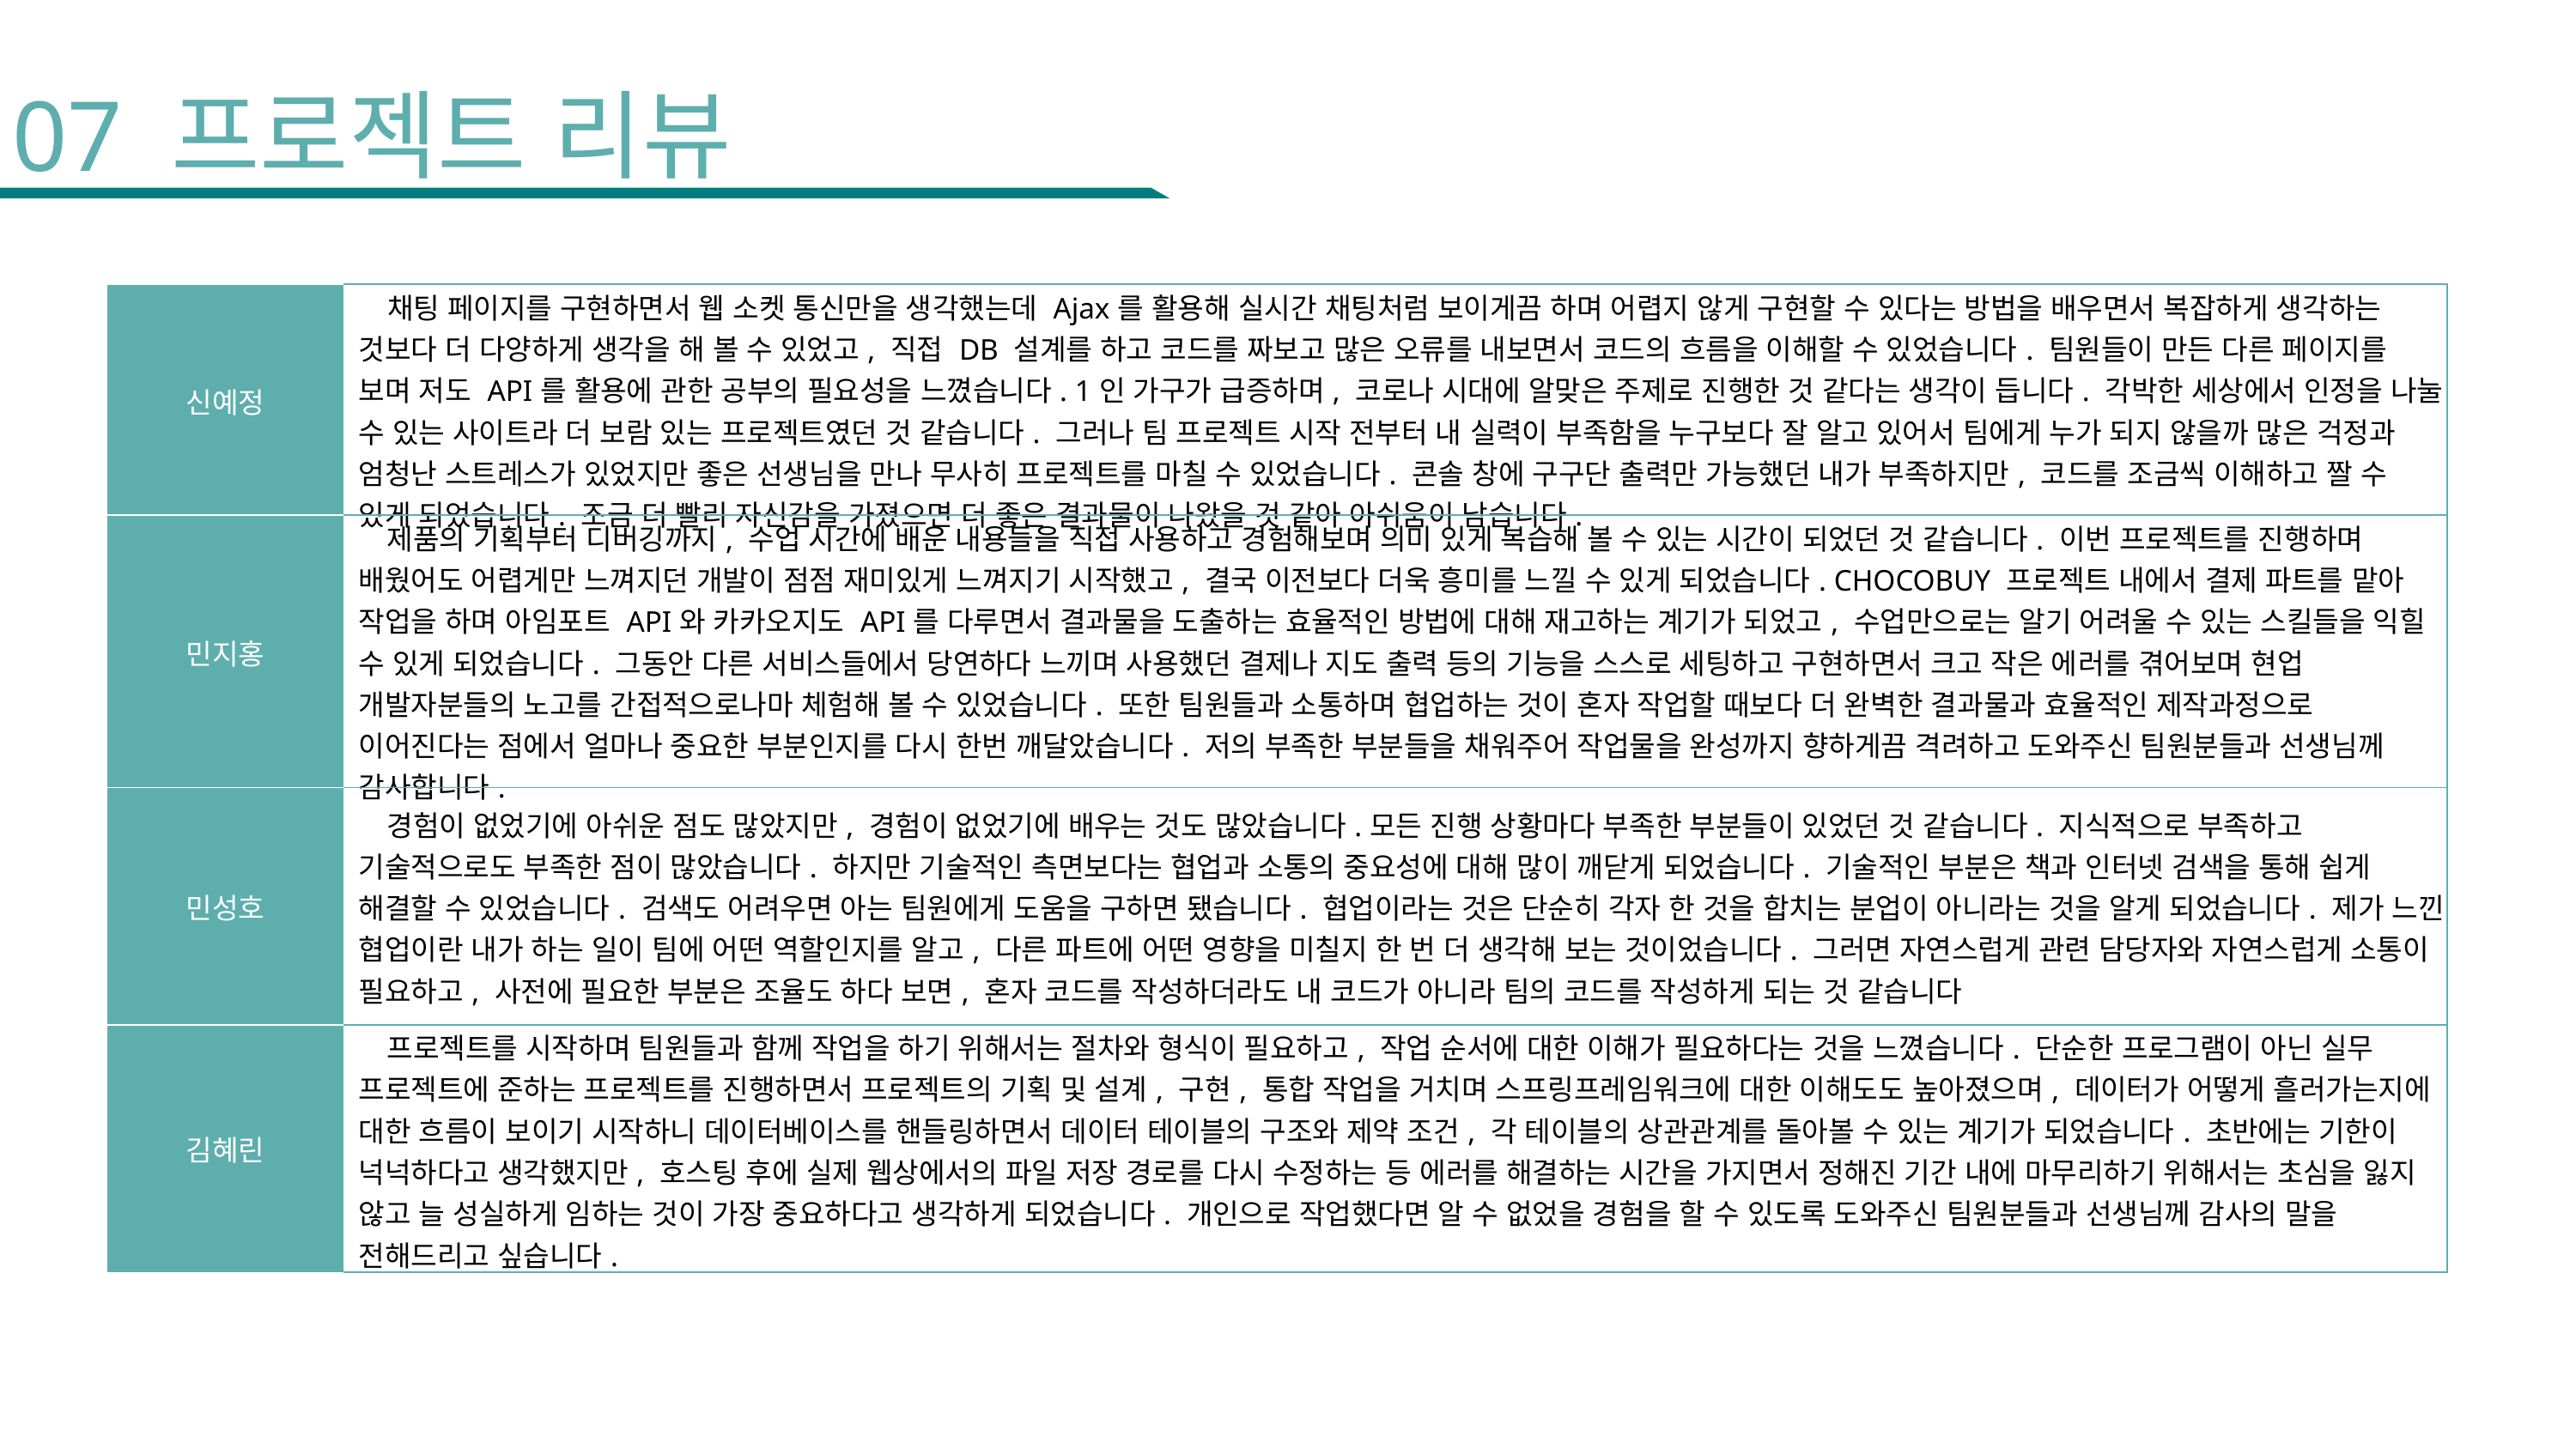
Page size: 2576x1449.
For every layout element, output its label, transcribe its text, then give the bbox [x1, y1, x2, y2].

text_box 07 프로젝트 리뷰 [0, 68, 1106, 197]
table_cell 경험이 없었기에 아쉬운 점도 많았지만, 경험이 없었기에 배우는 것도 많았습니다.모든 진행 상황마다 부족한 부분들이 있었던 것 같습니다. 지식적으로 부족하고 기술적으로도 부족한 점이 많았습니다. 하지만 기술적인 측면보다는 협업과 소통의 중요성에 대해 많이 깨닫게 되었습니다. 기술적인 부분은 책과 인터넷 검색을 통해 쉽게 해결할 수 있었습니다. 검색도 어려우면 아는 팀원에게 도움을 구하면 됐습니다. 협업이라는 것은 단순히 각자 한 것을 합치는 분업이 아니라는 것을 알게 되었습니다. 제가 느낀 협업이란 내가 하는 일이 팀에 어떤 역할인지를 알고, 다른 파트에 어떤 영향을 미칠지 한 번 더 생각해 보는 것이었습니다. 그러면 자연스럽게 관련 담당자와 자연스럽게 소통이 필요하고, 사전에 필요한 부분은 조율도 하다 보면, 혼자 코드를 작성하더라도 내 코드가 아니라 팀의 코드를 작성하게 되는 것 같습니다 [343, 788, 2446, 1024]
text_box [0, 185, 1172, 201]
table_cell 민지홍 [107, 516, 343, 787]
table_cell 민성호 [107, 788, 343, 1024]
table_cell 김혜린 [107, 1026, 343, 1272]
table_cell 프로젝트를 시작하며 팀원들과 함께 작업을 하기 위해서는 절차와 형식이 필요하고, 작업 순서에 대한 이해가 필요하다는 것을 느꼈습니다. 단순한 프로그램이 아닌 실무 프로젝트에 준하는 프로젝트를 진행하면서 프로젝트의 기획 및 설계, 구현, 통합 작업을 거치며 스프링프레임워크에 대한 이해도도 높아졌으며, 데이터가 어떻게 흘러가는지에 대한 흐름이 보이기 시작하니 데이터베이스를 핸들링하면서 데이터 테이블의 구조와 제약 조건, 각 테이블의 상관관계를 돌아볼 수 있는 계기가 되었습니다. 초반에는 기한이 넉넉하다고 생각했지만, 호스팅 후에 실제 웹상에서의 파일 저장 경로를 다시 수정하는 등 에러를 해결하는 시간을 가지면서 정해진 기간 내에 마무리하기 위해서는 초심을 잃지 않고 늘 성실하게 임하는 것이 가장 중요하다고 생각하게 되었습니다. 개인으로 작업했다면 알 수 없었을 경험을 할 수 있도록 도와주신 팀원분들과 선생님께 감사의 말을 전해드리고 싶습니다. [343, 1026, 2446, 1271]
table_header 채팅 페이지를 구현하면서 웹 소켓 통신만을 생각했는데 Ajax를 활용해 실시간 채팅처럼 보이게끔 하며 어렵지 않게 구현할 수 있다는 방법을 배우면서 복잡하게 생각하는 것보다 더 다양하게 생각을 해 볼 수 있었고, 직접 DB 설계를 하고 코드를 짜보고 많은 오류를 내보면서 코드의 흐름을 이해할 수 있었습니다. 팀원들이 만든 다른 페이지를 보며 저도 API를 활용에 관한 공부의 필요성을 느꼈습니다. 1인 가구가 급증하며, 코로나 시대에 알맞은 주제로 진행한 것 같다는 생각이 듭니다. 각박한 세상에서 인정을 나눌 수 있는 사이트라 더 보람 있는 프로젝트였던 것 같습니다. 그러나 팀 프로젝트 시작 전부터 내 실력이 부족함을 누구보다 잘 알고 있어서 팀에게 누가 되지 않을까 많은 걱정과 엄청난 스트레스가 있었지만 좋은 선생님을 만나 무사히 프로젝트를 마칠 수 있었습니다. 콘솔 창에 구구단 출력만 가능했던 내가 부족하지만, 코드를 조금씩 이해하고 짤 수 있게 되었습니다. 조금 더 빨리 자신감을 가졌으면 더 좋은 결과물이 나왔을 것 같아 아쉬움이 남습니다. [343, 285, 2446, 514]
table_cell 제품의 기획부터 디버깅까지, 수업 시간에 배운 내용들을 직접 사용하고 경험해보며 의미 있게 복습해 볼 수 있는 시간이 되었던 것 같습니다. 이번 프로젝트를 진행하며 배웠어도 어렵게만 느껴지던 개발이 점점 재미있게 느껴지기 시작했고, 결국 이전보다 더욱 흥미를 느낄 수 있게 되었습니다. CHOCOBUY 프로젝트 내에서 결제 파트를 맡아 작업을 하며 아임포트 API와 카카오지도 API를 다루면서 결과물을 도출하는 효율적인 방법에 대해 재고하는 계기가 되었고, 수업만으로는 알기 어려울 수 있는 스킬들을 익힐 수 있게 되었습니다. 그동안 다른 서비스들에서 당연하다 느끼며 사용했던 결제나 지도 출력 등의 기능을 스스로 세팅하고 구현하면서 크고 작은 에러를 겪어보며 현업 개발자분들의 노고를 간접적으로나마 체험해 볼 수 있었습니다. 또한 팀원들과 소통하며 협업하는 것이 혼자 작업할 때보다 더 완벽한 결과물과 효율적인 제작과정으로 이어진다는 점에서 얼마나 중요한 부분인지를 다시 한번 깨달았습니다. 저의 부족한 부분들을 채워주어 작업물을 완성까지 향하게끔 격려하고 도와주신 팀원분들과 선생님께 감사합니다. [343, 516, 2446, 787]
table_header 신예정 [107, 285, 343, 514]
